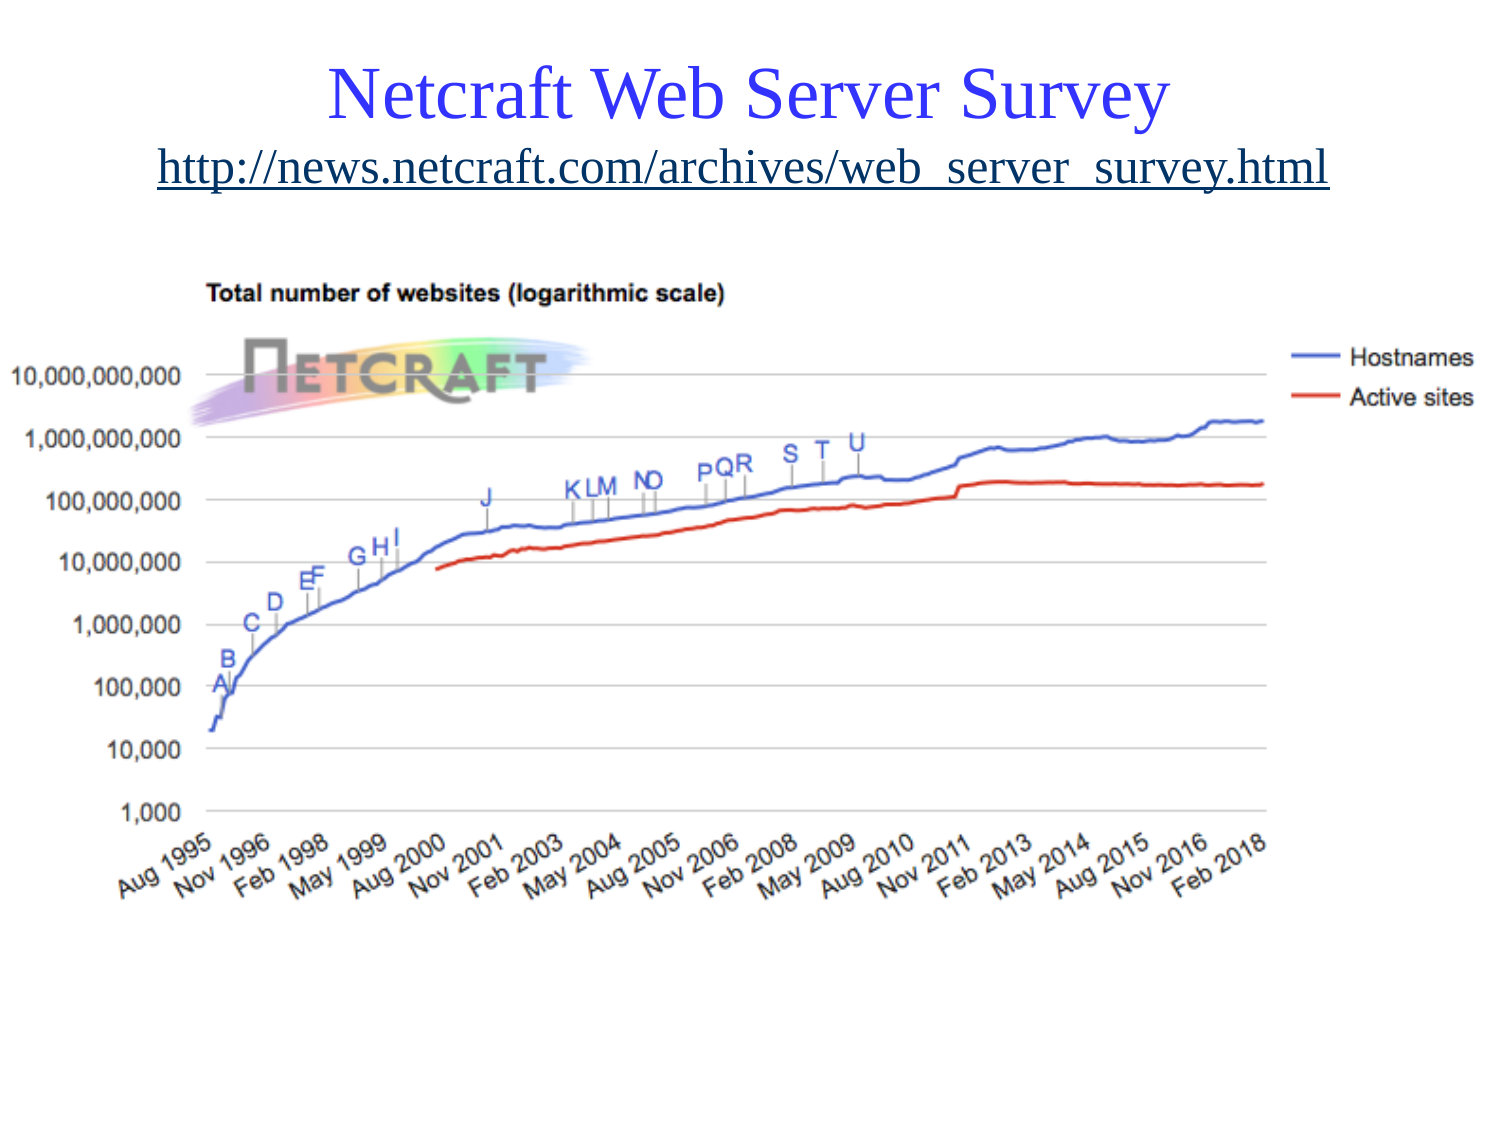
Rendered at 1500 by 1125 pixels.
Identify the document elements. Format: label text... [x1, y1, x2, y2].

title Netcraft Web Server Survey http://news.netcraft.com/archives/web_server_survey.html [112, 37, 1388, 200]
picture [0, 262, 1500, 945]
